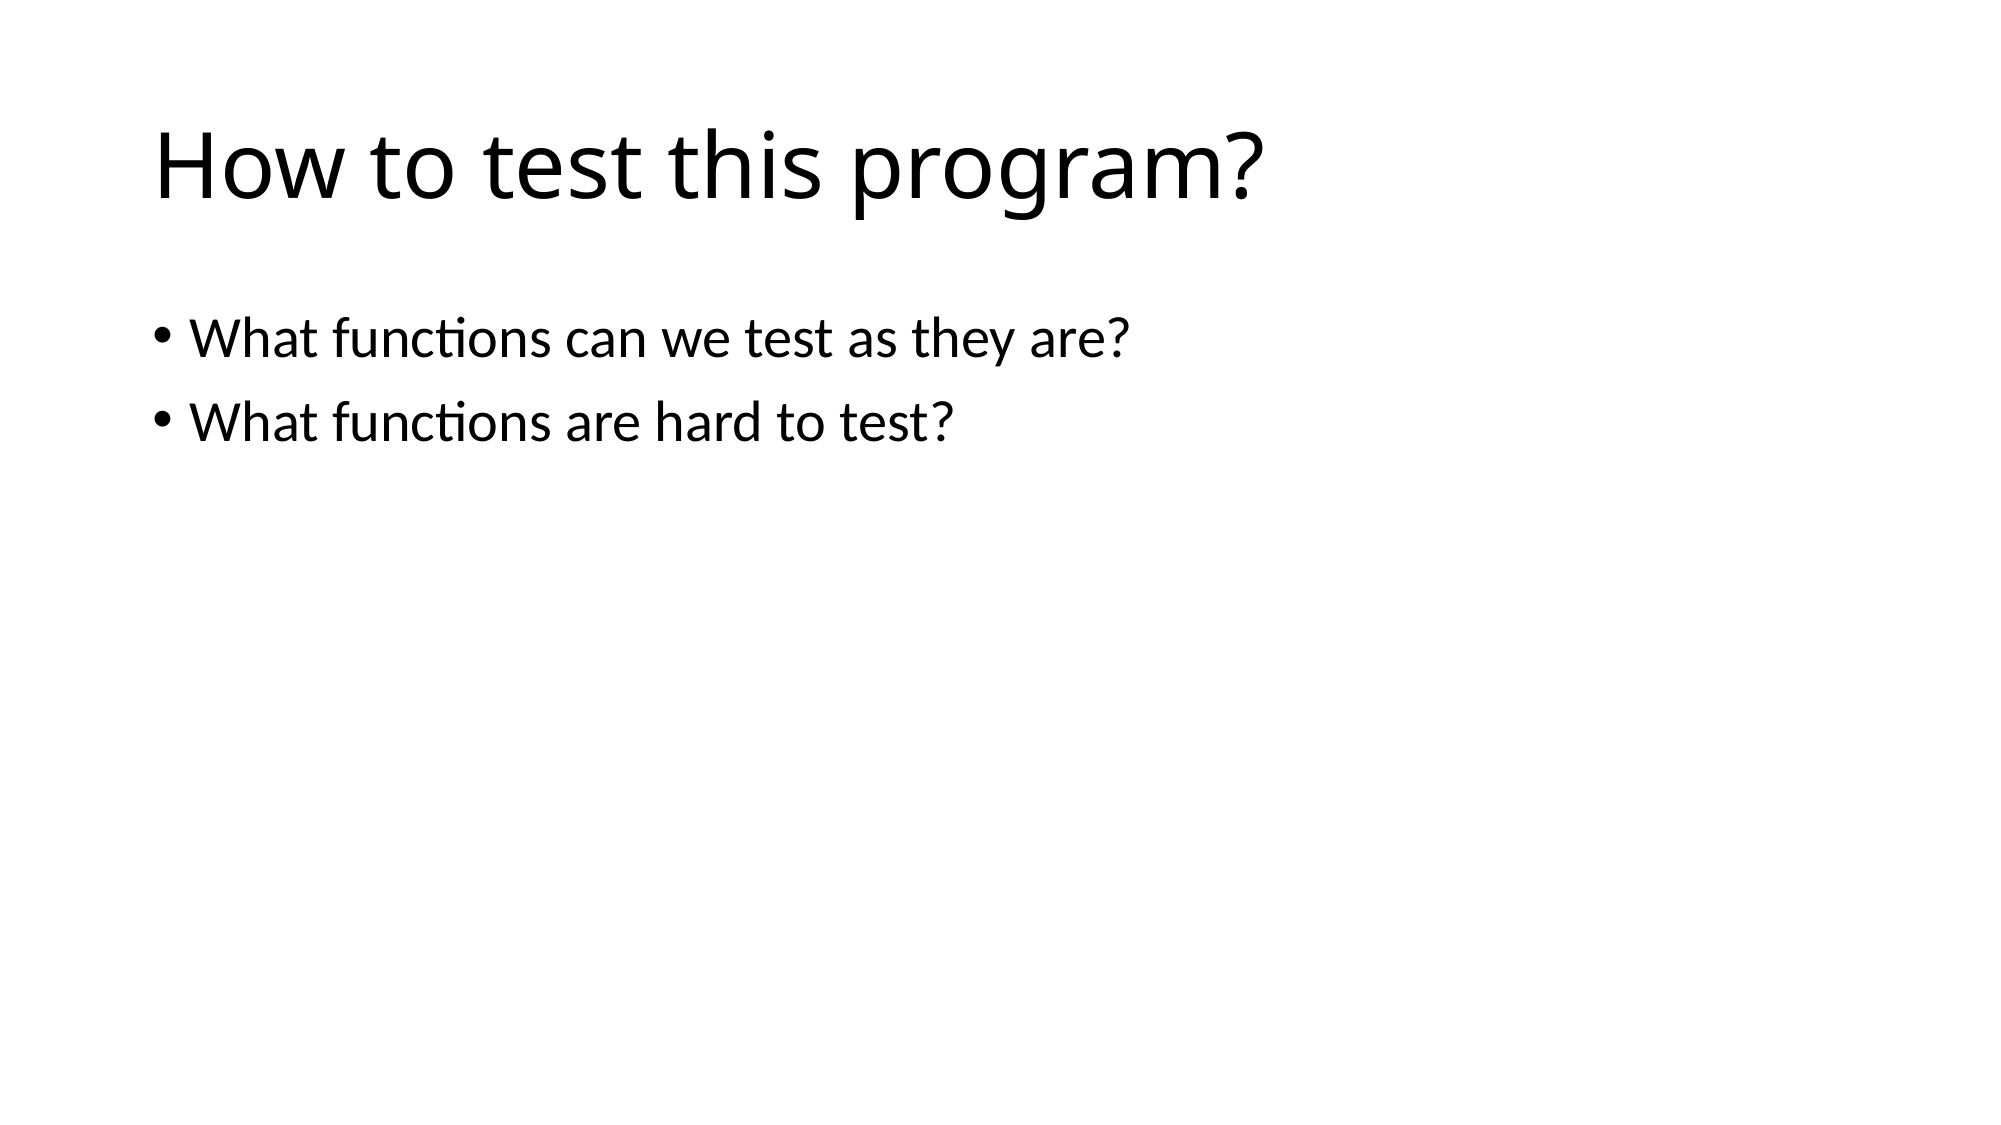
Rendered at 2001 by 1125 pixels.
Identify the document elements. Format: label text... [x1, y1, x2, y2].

title How to test this program? [137, 59, 1863, 278]
list What functions can we test as they are? What functions are hard to test? [137, 299, 1863, 1014]
